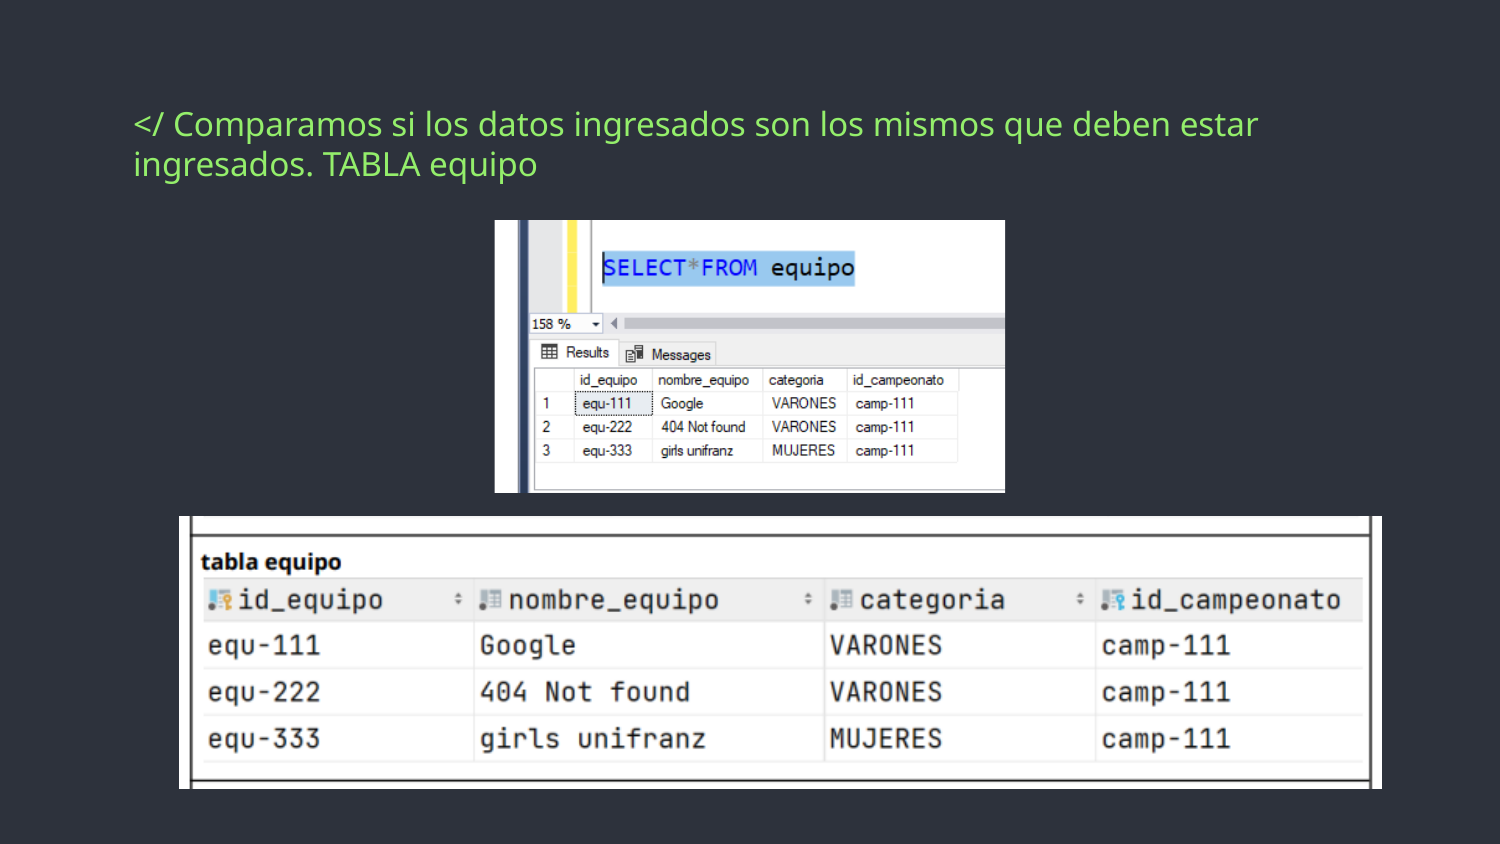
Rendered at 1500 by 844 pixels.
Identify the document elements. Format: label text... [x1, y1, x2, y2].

picture [494, 220, 1006, 493]
picture [178, 516, 1383, 789]
title </ Comparamos si los datos ingresados son los mismos que deben estar ingresados. TABLA equipo [118, 88, 1382, 183]
